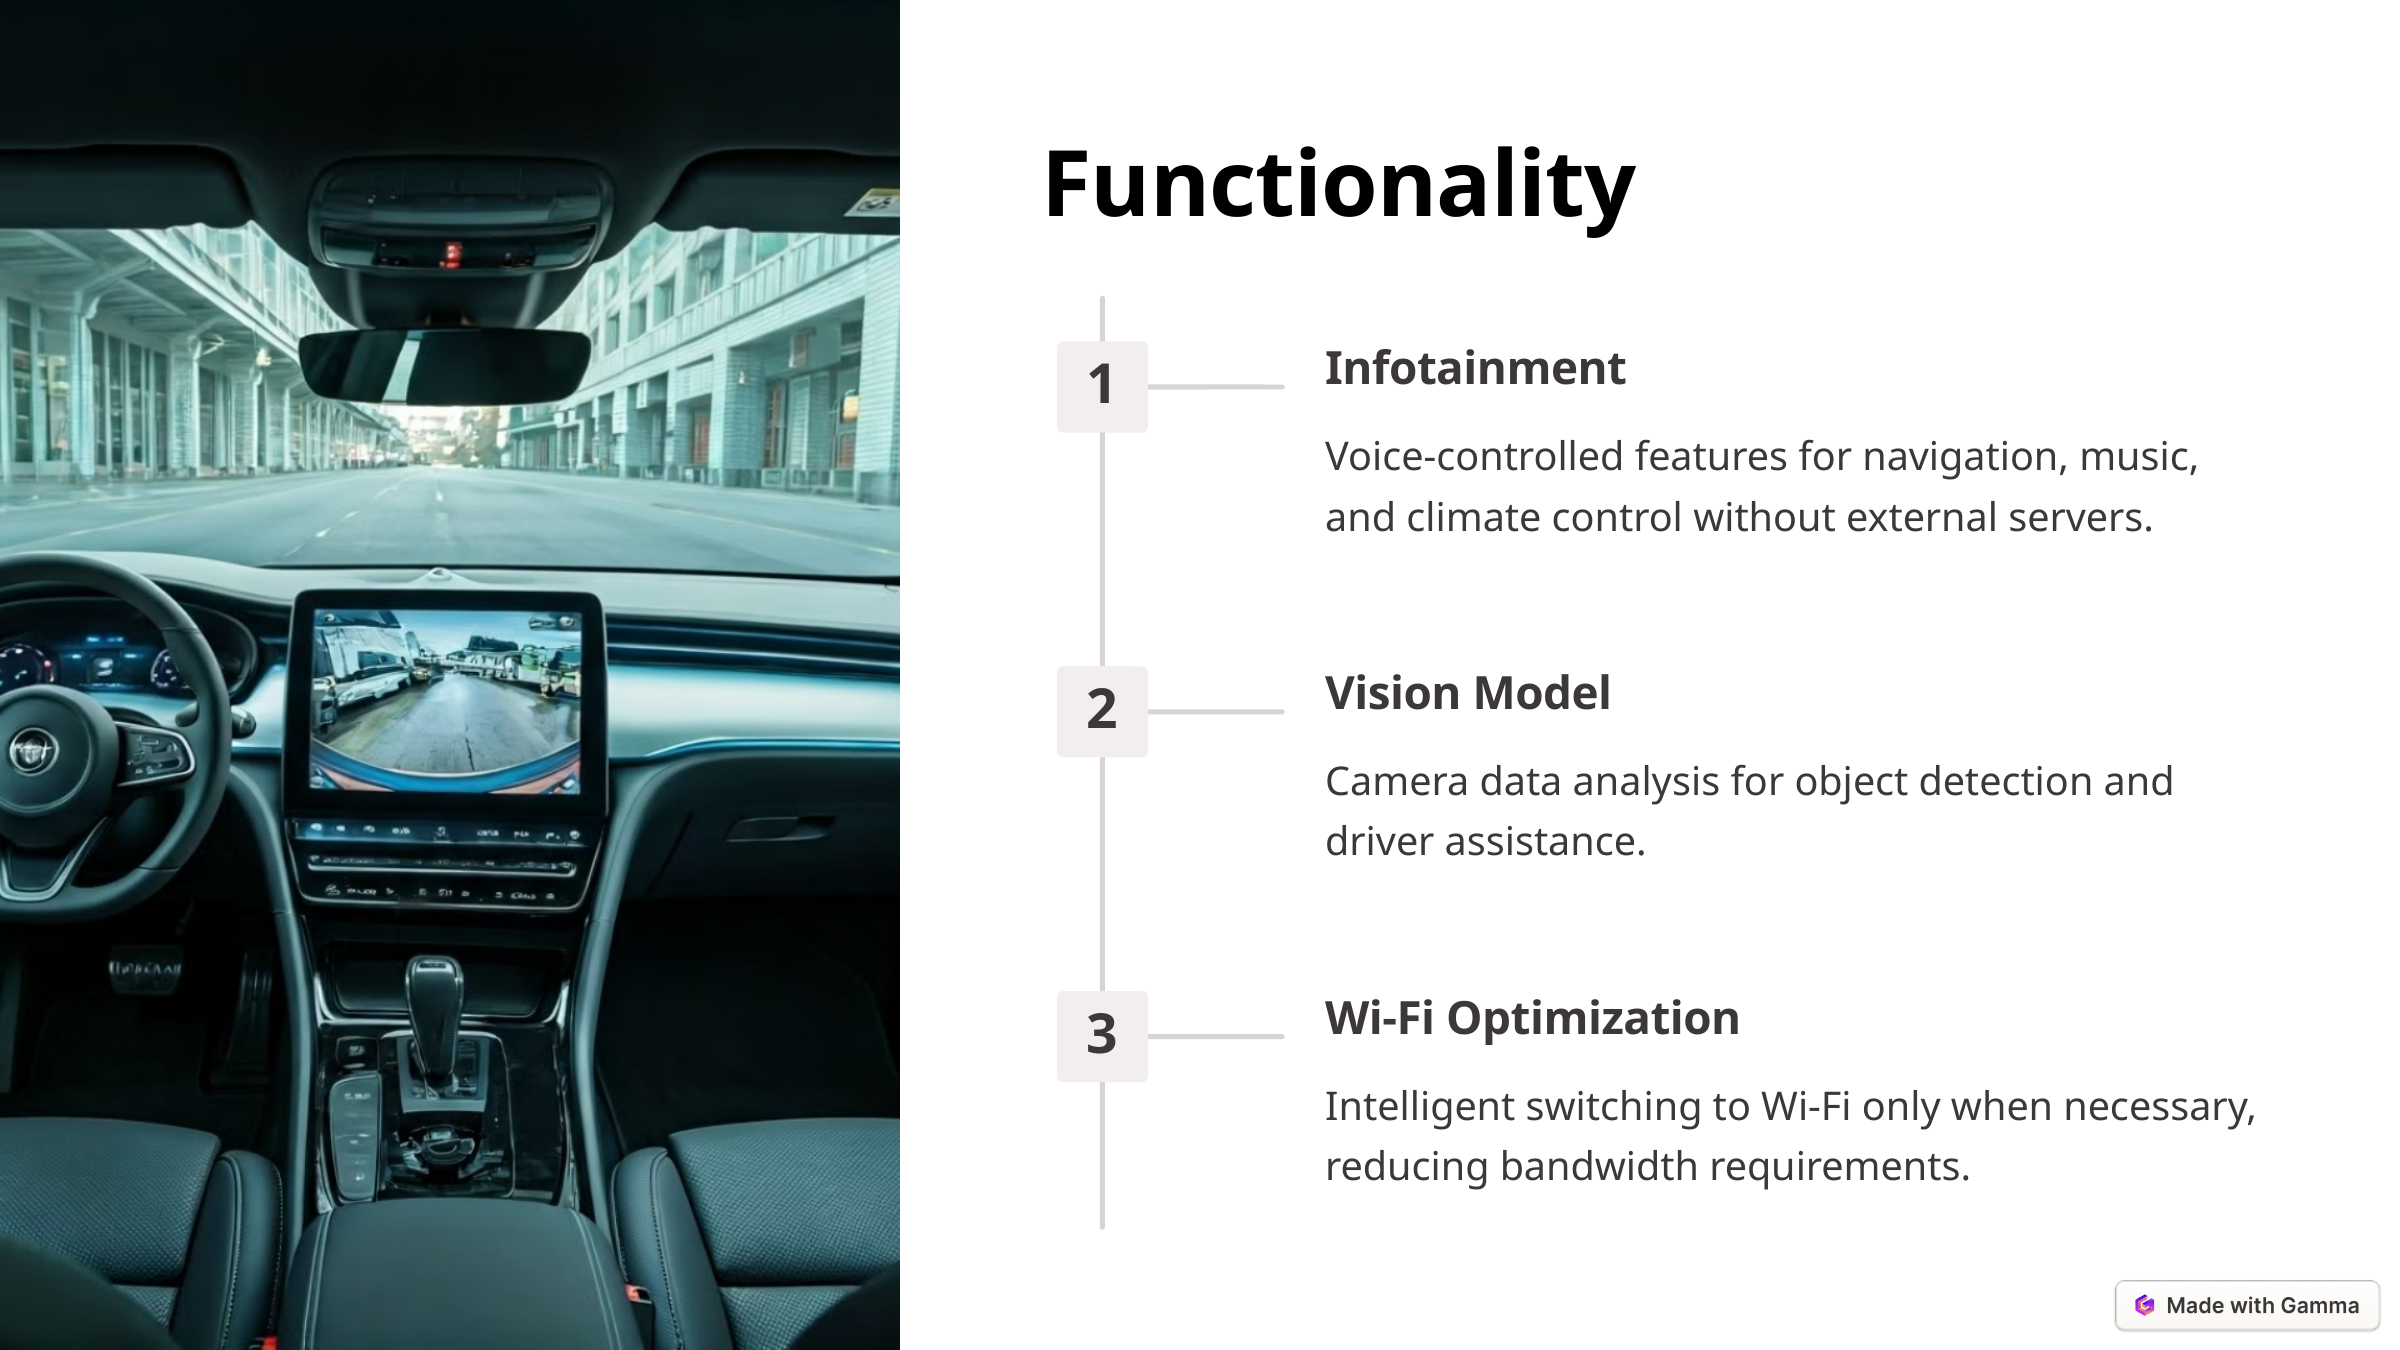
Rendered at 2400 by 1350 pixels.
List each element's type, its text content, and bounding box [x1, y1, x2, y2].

text_box 2 [1086, 684, 1119, 740]
text_box Camera data analysis for object detection and driver assistance. [1325, 742, 2259, 865]
picture [2106, 1271, 2389, 1339]
text_box [1099, 295, 1105, 341]
text_box [1099, 433, 1105, 666]
text_box 1 [1091, 359, 1113, 415]
text_box [1149, 709, 1285, 715]
text_box Functionality [1041, 120, 1963, 236]
text_box Infotainment [1325, 336, 1786, 394]
text_box [1056, 991, 1149, 1083]
text_box [1099, 1083, 1105, 1230]
text_box Intelligent switching to Wi-Fi only when necessary, reducing bandwidth requirements. [1325, 1067, 2259, 1190]
text_box 3 [1086, 1009, 1119, 1065]
text_box Wi-Fi Optimization [1325, 985, 1786, 1044]
text_box [1149, 384, 1285, 390]
text_box [1056, 341, 1149, 433]
picture [0, 0, 900, 1350]
text_box [1056, 666, 1149, 758]
text_box [1149, 1034, 1285, 1040]
text_box [1099, 758, 1105, 991]
text_box Voice-controlled features for navigation, music, and climate control without external servers. [1325, 418, 2259, 540]
text_box Vision Model [1325, 661, 1786, 719]
